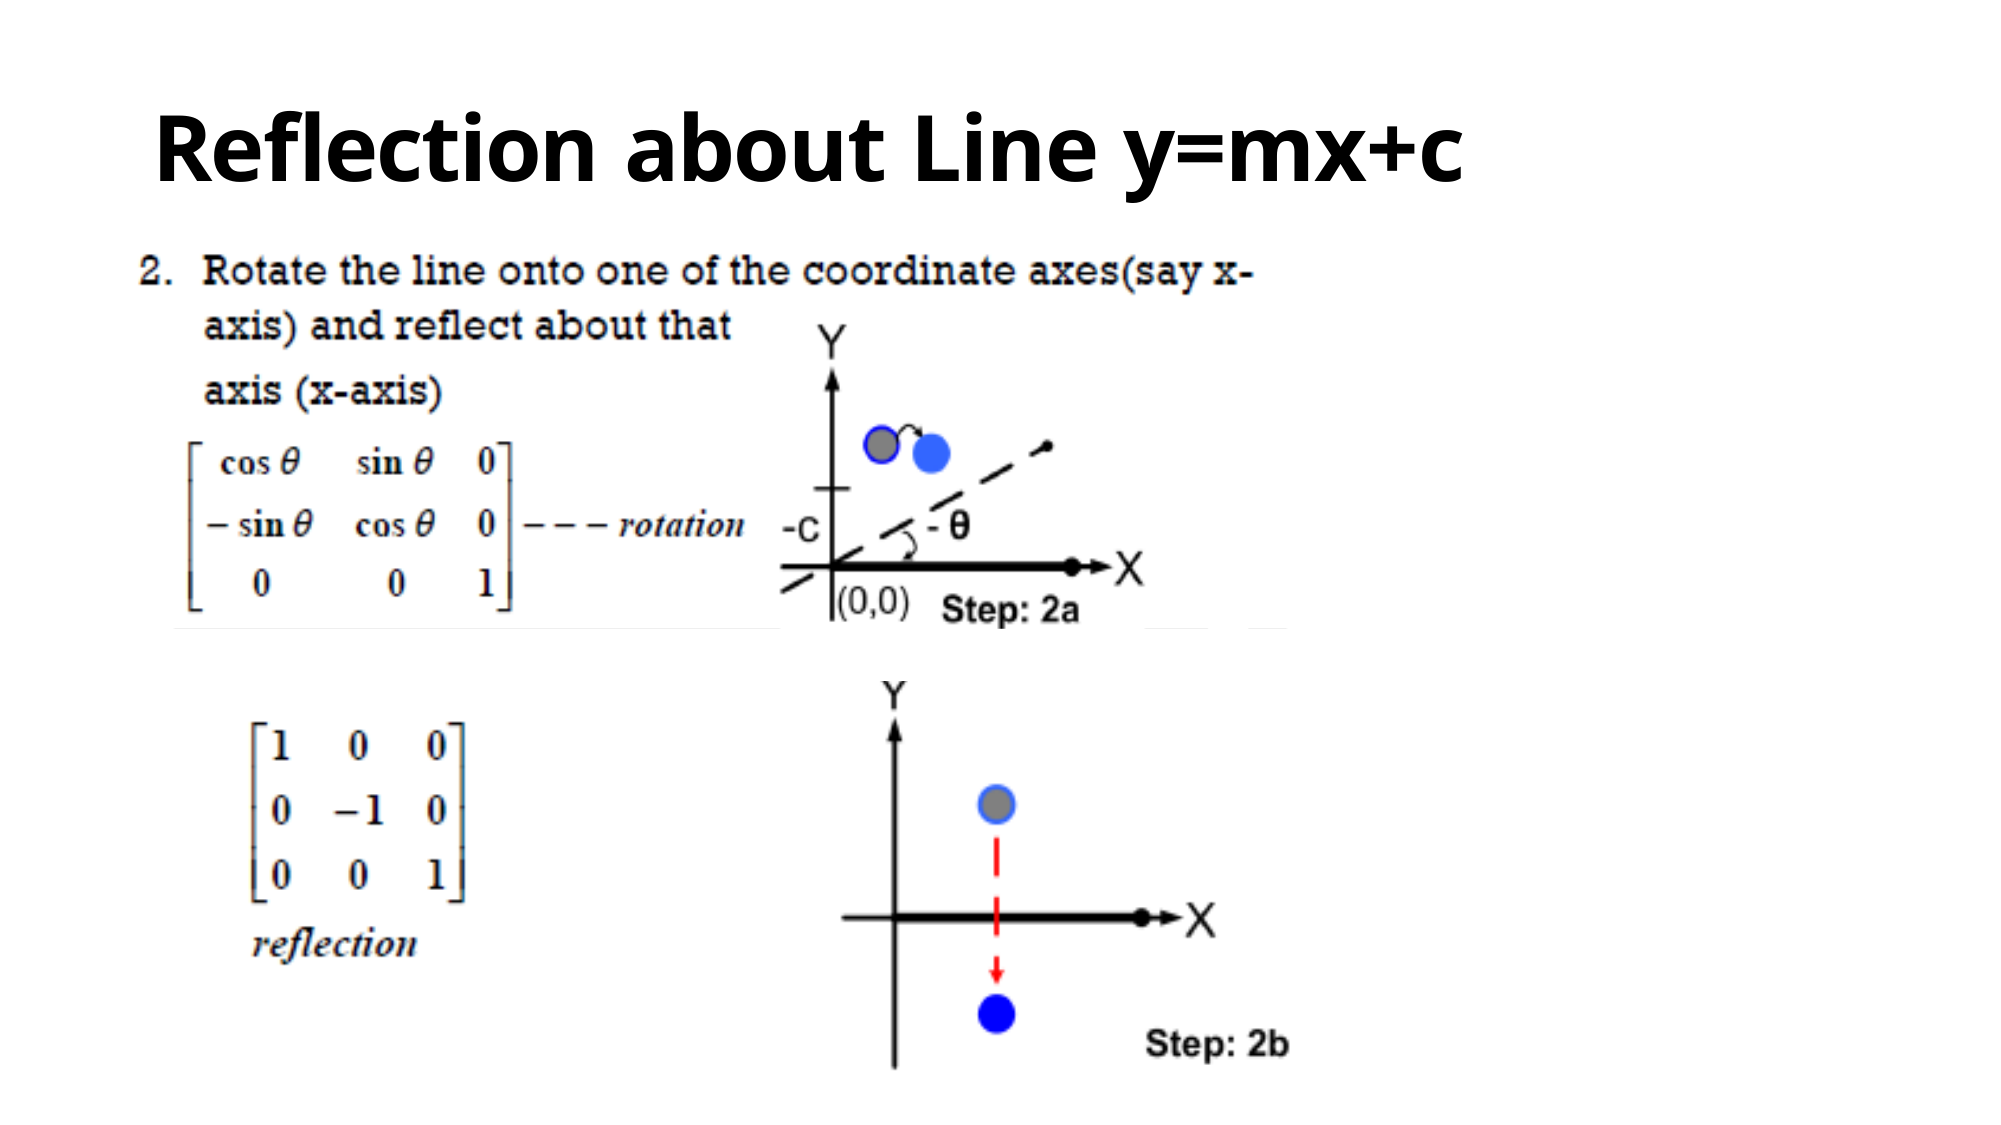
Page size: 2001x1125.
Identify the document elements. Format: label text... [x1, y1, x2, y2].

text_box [137, 680, 1345, 1082]
title Reflection about Line y=mx+c [137, 59, 1863, 244]
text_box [137, 243, 1349, 636]
